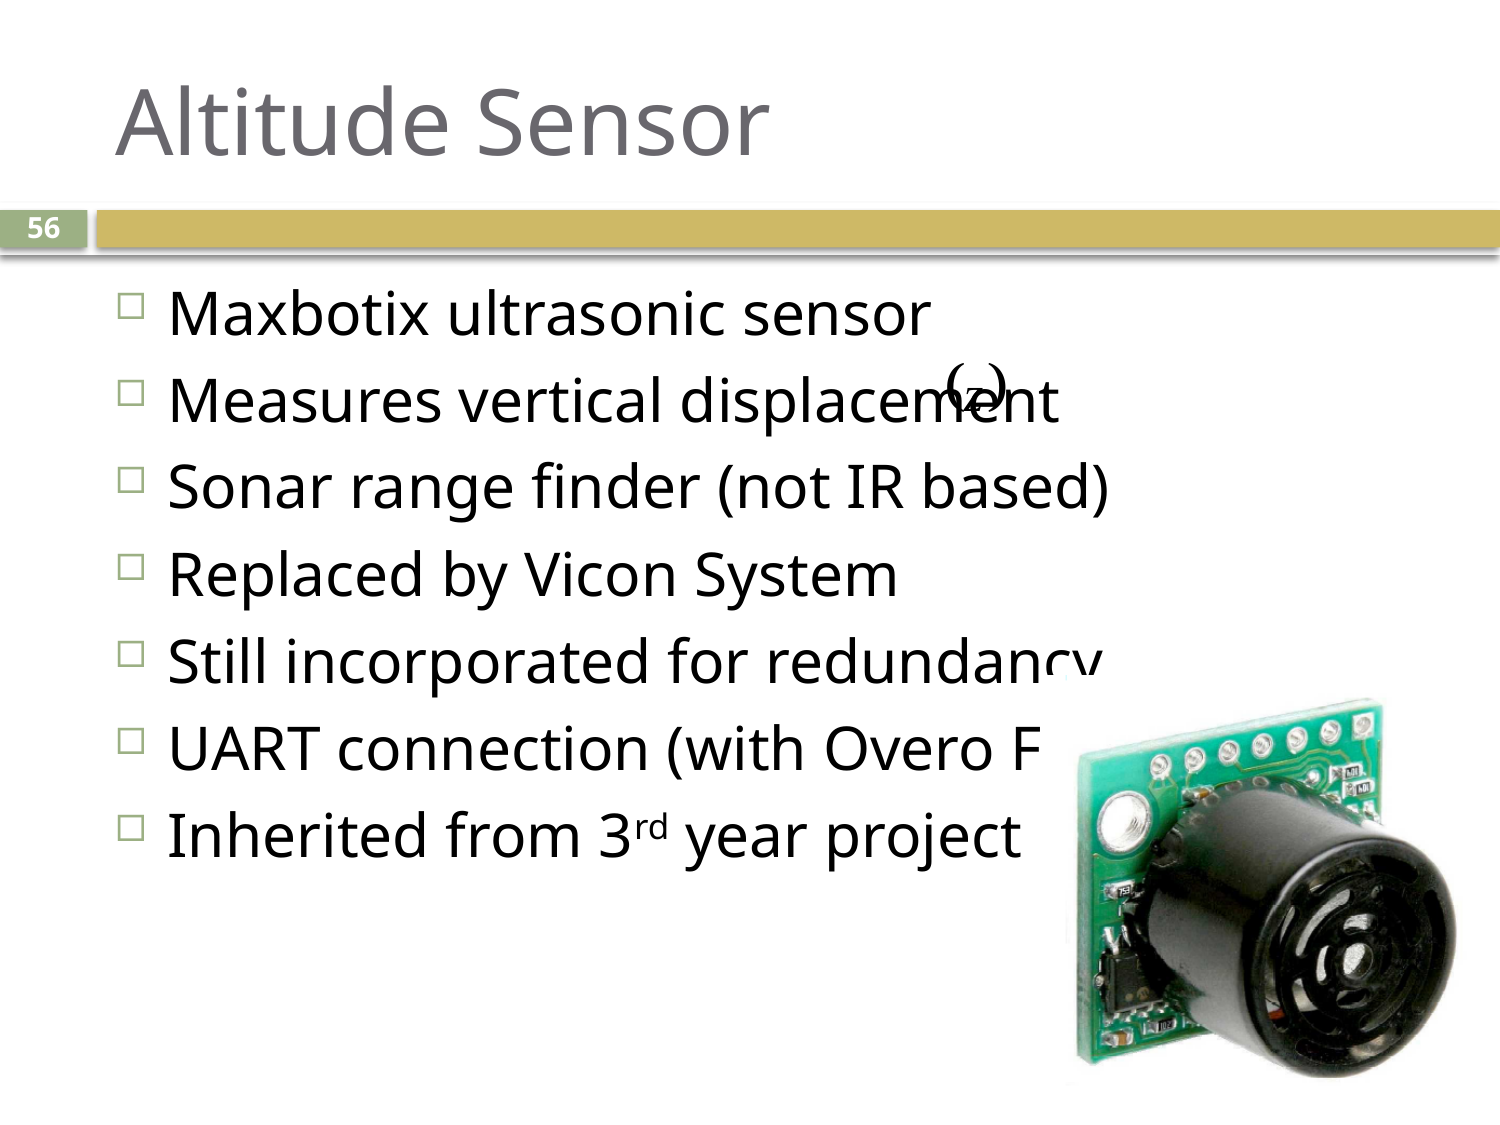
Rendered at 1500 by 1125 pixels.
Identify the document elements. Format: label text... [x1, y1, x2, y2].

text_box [938, 361, 1011, 434]
title Altitude Sensor [100, 37, 1438, 200]
picture [1043, 675, 1483, 1107]
slide_number 56 [0, 208, 88, 249]
list Maxbotix ultrasonic sensor Measures vertical displacement Sonar range finder (not IR based) Replaced by Vicon System Still incorporated for redundancy UART connection (with Overo Fire) Inherited from 3rd year project [100, 267, 1438, 1005]
